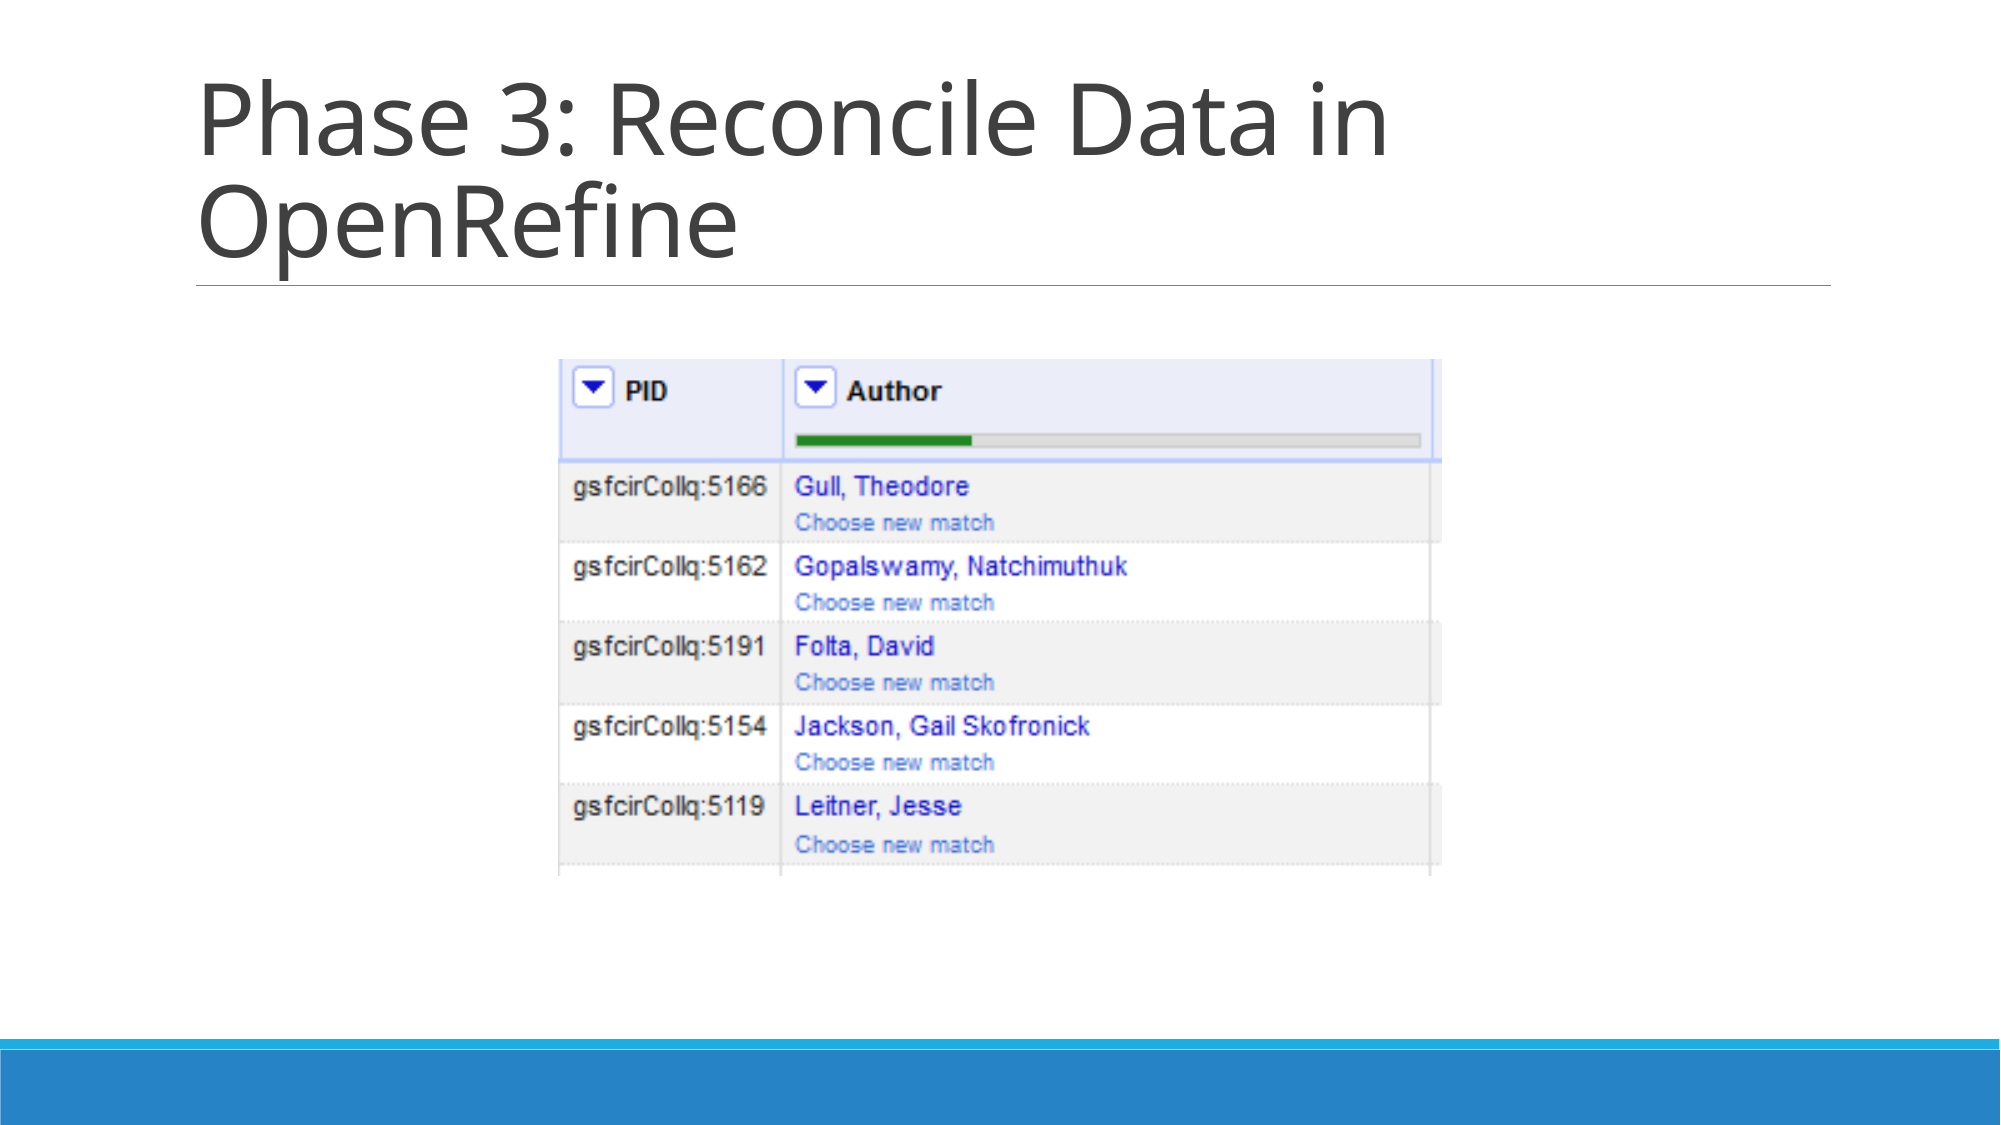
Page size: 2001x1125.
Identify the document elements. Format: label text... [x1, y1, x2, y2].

title Phase 3: Reconcile Data in OpenRefine [180, 47, 1830, 285]
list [557, 358, 1442, 876]
